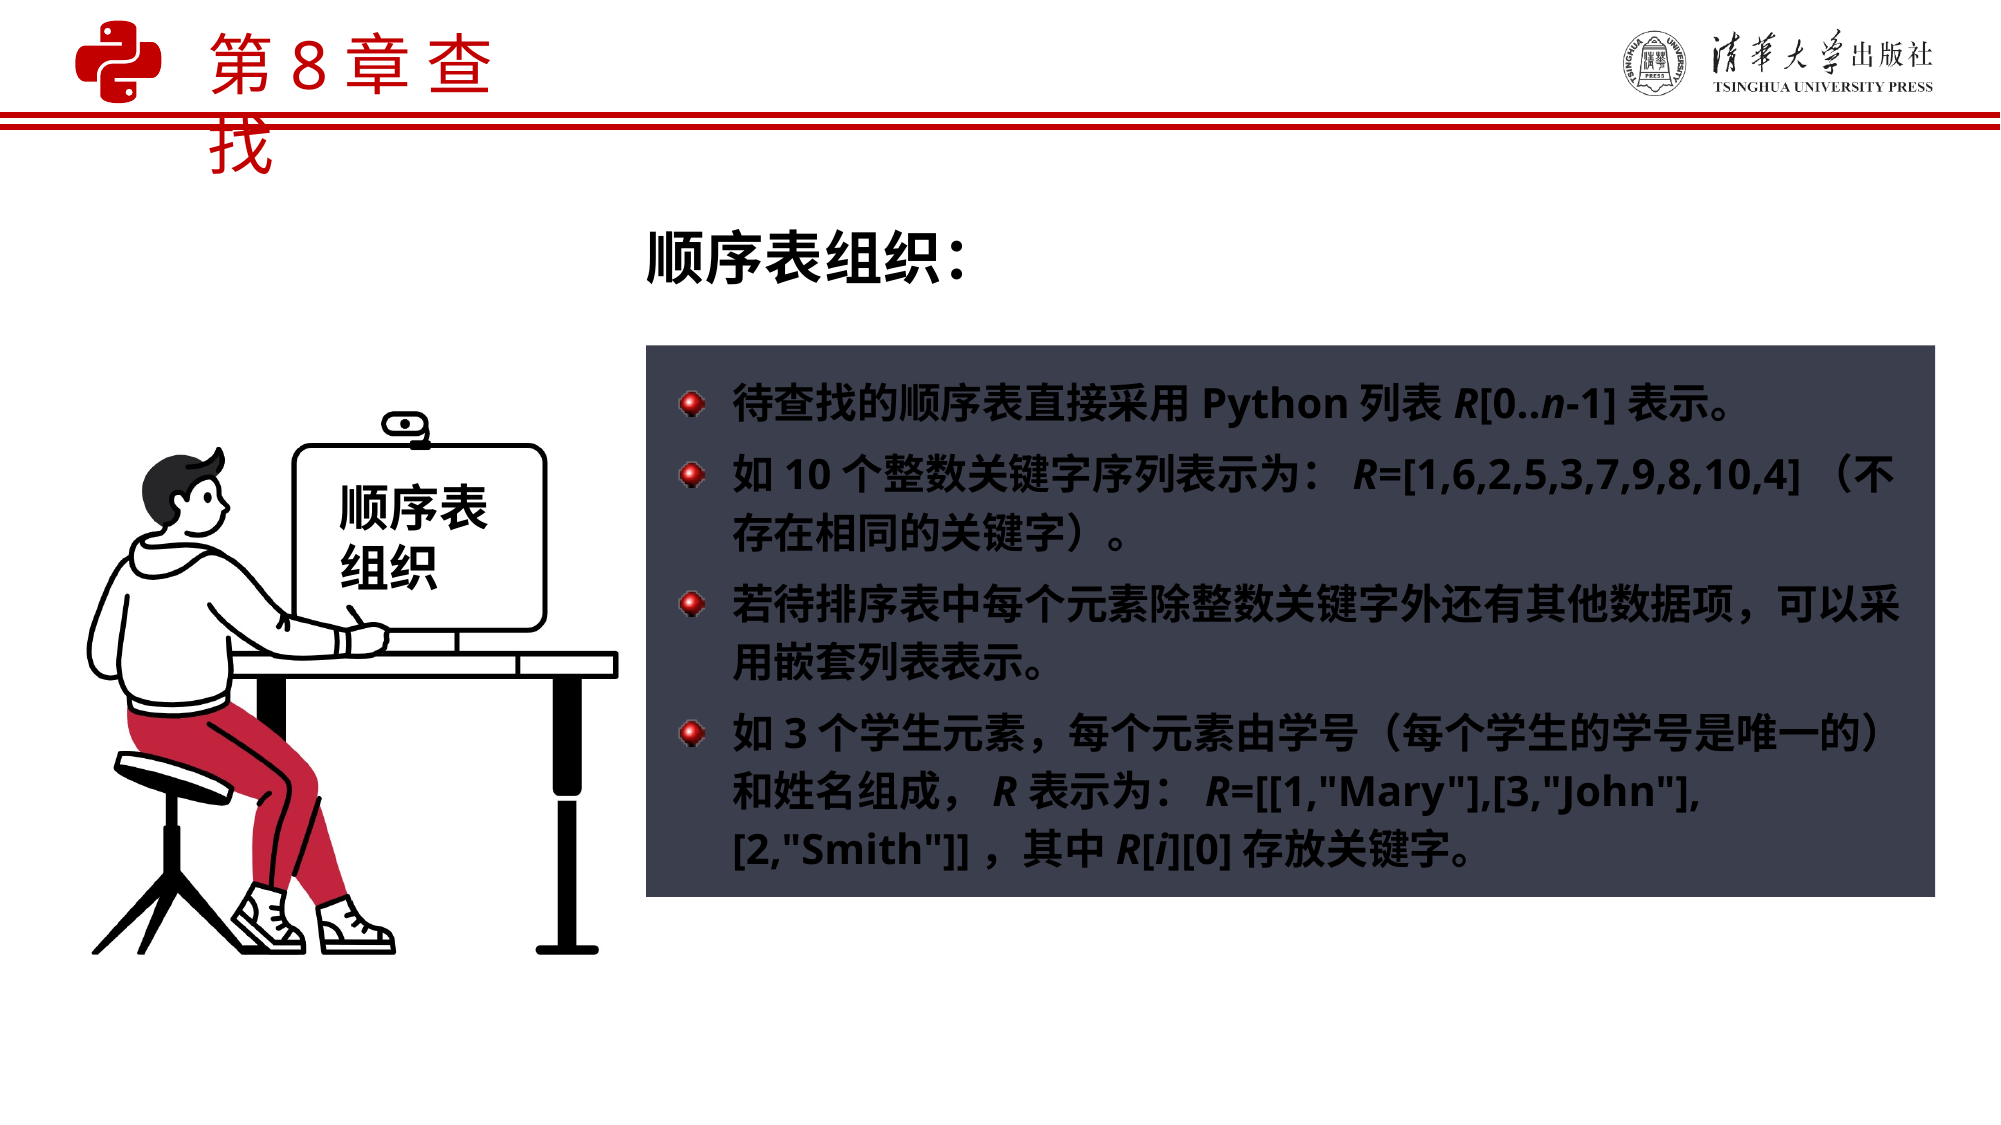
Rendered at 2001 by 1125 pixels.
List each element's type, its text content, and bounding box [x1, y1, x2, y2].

picture [675, 587, 705, 617]
picture [675, 458, 705, 488]
text_box 第8章 查找 [193, 15, 569, 190]
picture [50, 345, 664, 983]
text_box 顺序表组织： [631, 213, 1183, 299]
text_box 待查找的顺序表直接采用Python列表R[0..n-1]表示。 如10个整数关键字序列表示为：R=[1,6,2,5,3,7,9,8,10,4]（不存在相同的关键字）。 若待排序表中每个元素除整数关键字外还有其他数据项，可以采用嵌套列表表示。 如3个学生元素，每个元素由学号（每个学生的学号是唯一的）和姓名组成，R表示为：R=[[1,"Mary"],[3,"John"],[2,"Smith"]]，其中R[i][0]存放关键字。 [645, 344, 1936, 898]
picture [675, 387, 705, 417]
picture [675, 716, 705, 747]
